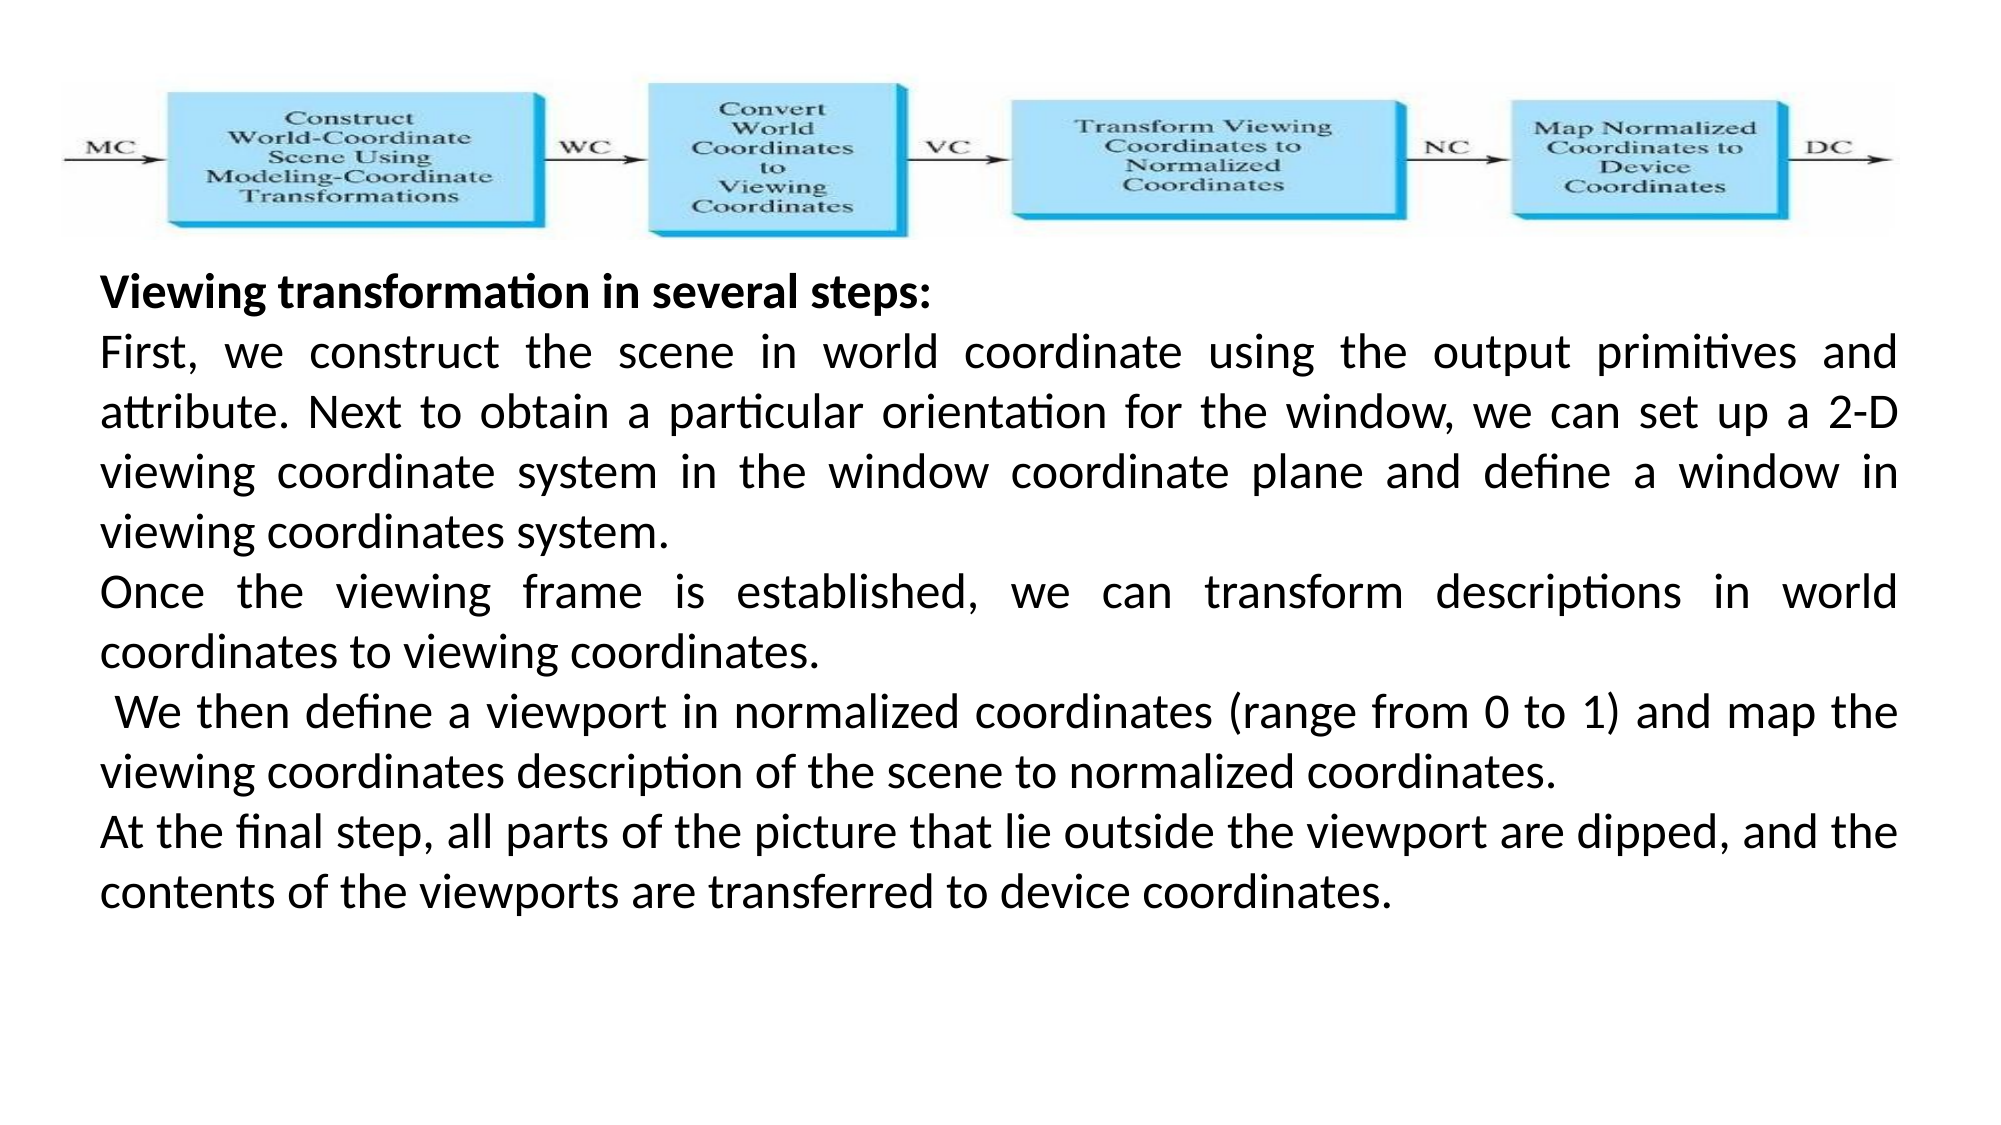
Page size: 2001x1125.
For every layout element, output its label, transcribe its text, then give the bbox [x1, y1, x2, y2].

list Viewing transformation in several steps: First, we construct the scene in world coordinate using the output primitives and attribute. Next to obtain a particular orientation for the window, we can set up a 2-D viewing coordinate system in the window coordinate plane and define a window in viewing coordinates system. Once the viewing frame is established, we can transform descriptions in world coordinates to viewing coordinates. We then define a viewport in normalized coordinates (range from 0 to 1) and map the viewing coordinates description of the scene to normalized coordinates. At the final step, all parts of the picture that lie outside the viewport are dipped, and the contents of the viewports are transferred to device coordinates. [99, 258, 1900, 1002]
picture [60, 56, 1901, 240]
